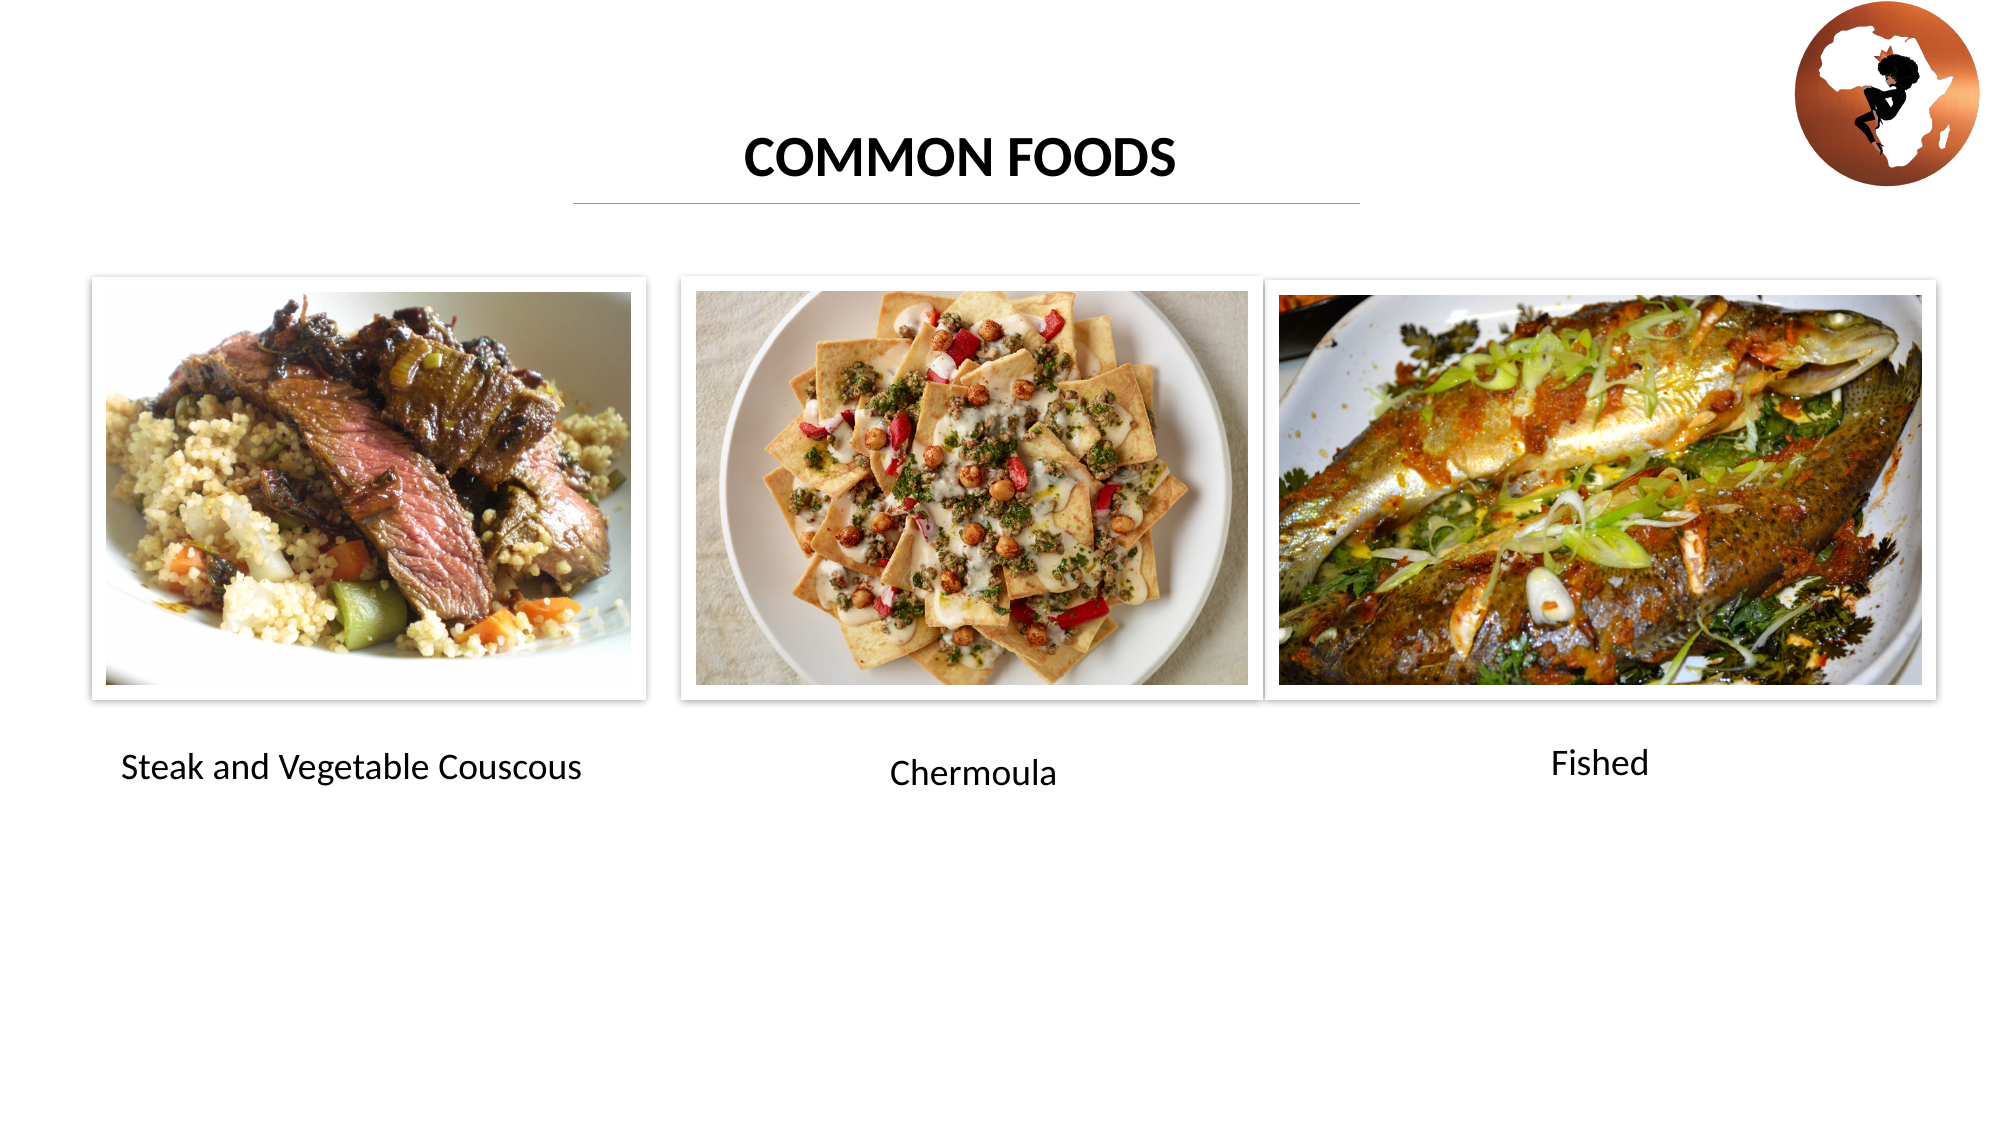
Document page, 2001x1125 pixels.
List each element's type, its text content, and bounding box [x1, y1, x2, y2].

picture [695, 290, 1248, 686]
text_box Steak and Vegetable Couscous [106, 734, 632, 794]
text_box COMMON FOODS [600, 110, 1336, 196]
picture [1772, 0, 2000, 189]
text_box Fished [1468, 730, 1733, 791]
picture [106, 291, 632, 686]
picture [1279, 294, 1922, 686]
text_box Chermoula [841, 740, 1107, 801]
